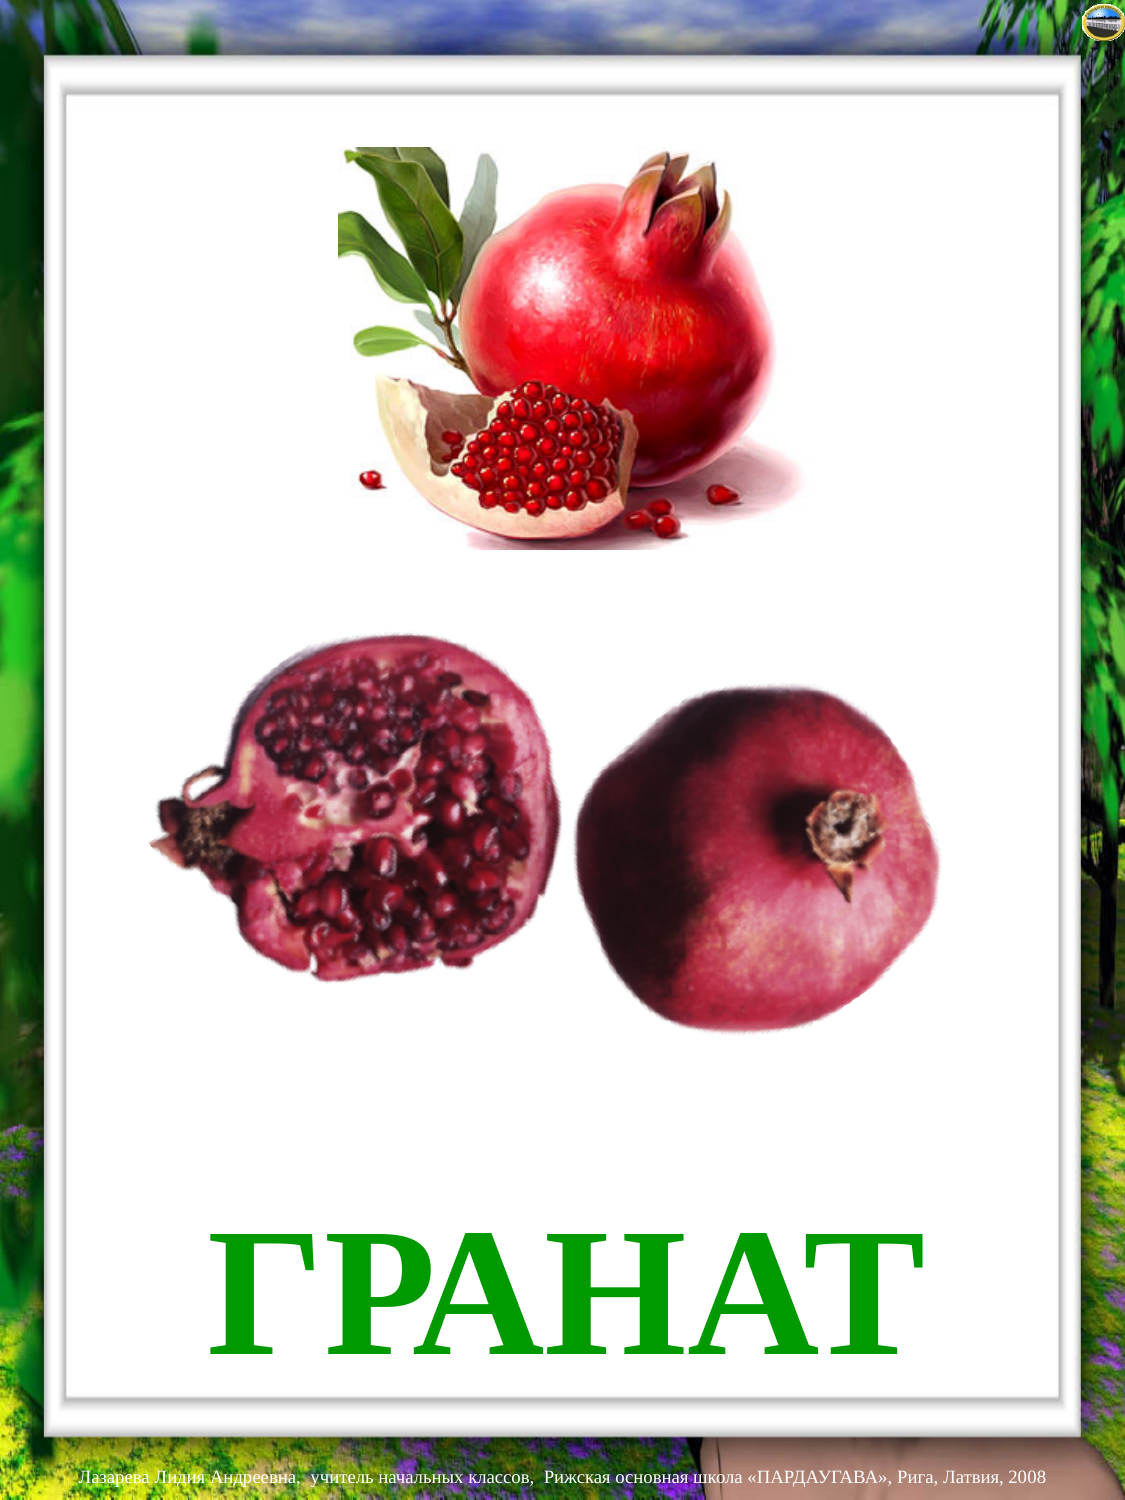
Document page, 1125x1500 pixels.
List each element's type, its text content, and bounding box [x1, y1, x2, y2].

text_box ГРАНАТ [192, 1163, 941, 1399]
picture [0, 0, 1125, 1500]
